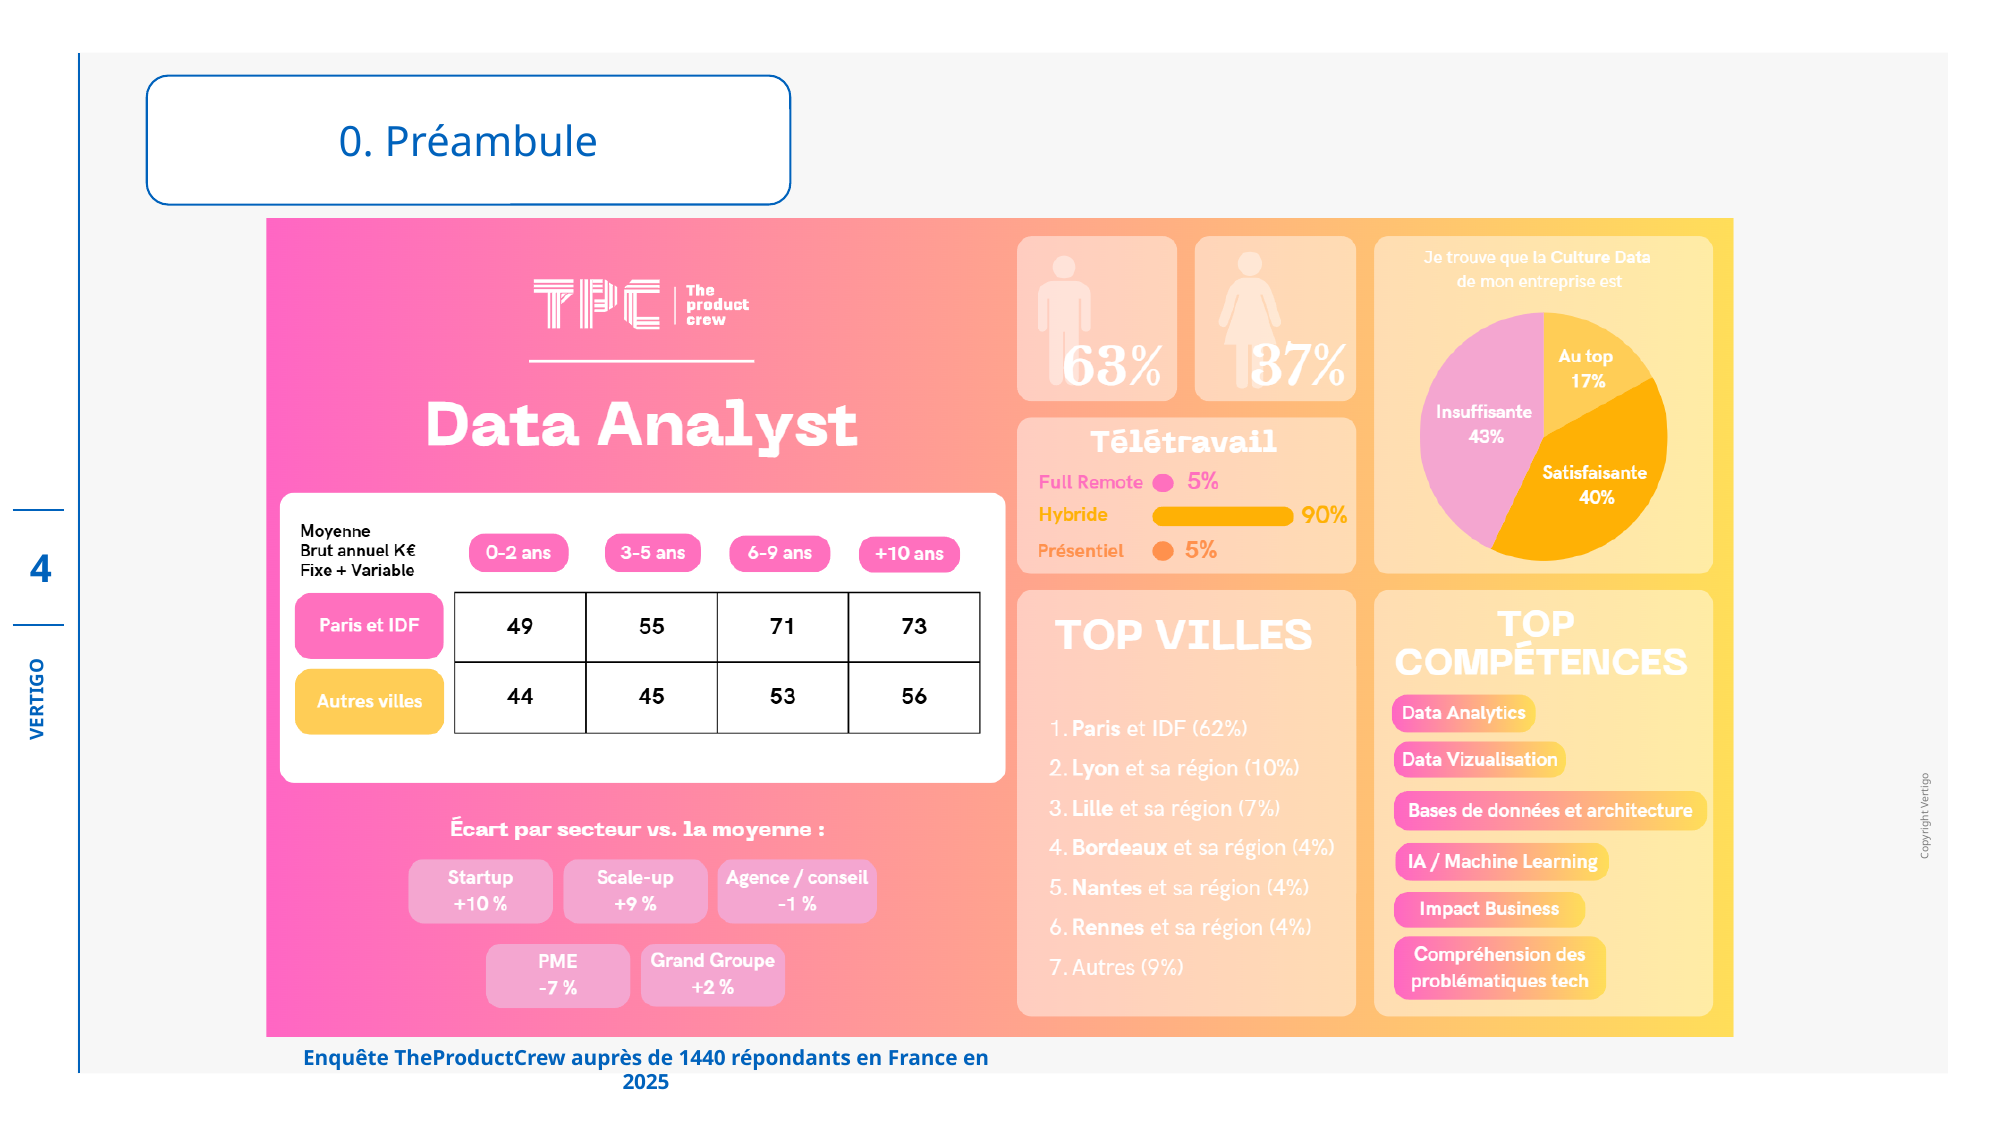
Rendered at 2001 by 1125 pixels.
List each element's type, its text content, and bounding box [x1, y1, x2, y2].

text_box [266, 218, 1734, 1078]
text_box 0. Préambule [145, 74, 792, 206]
